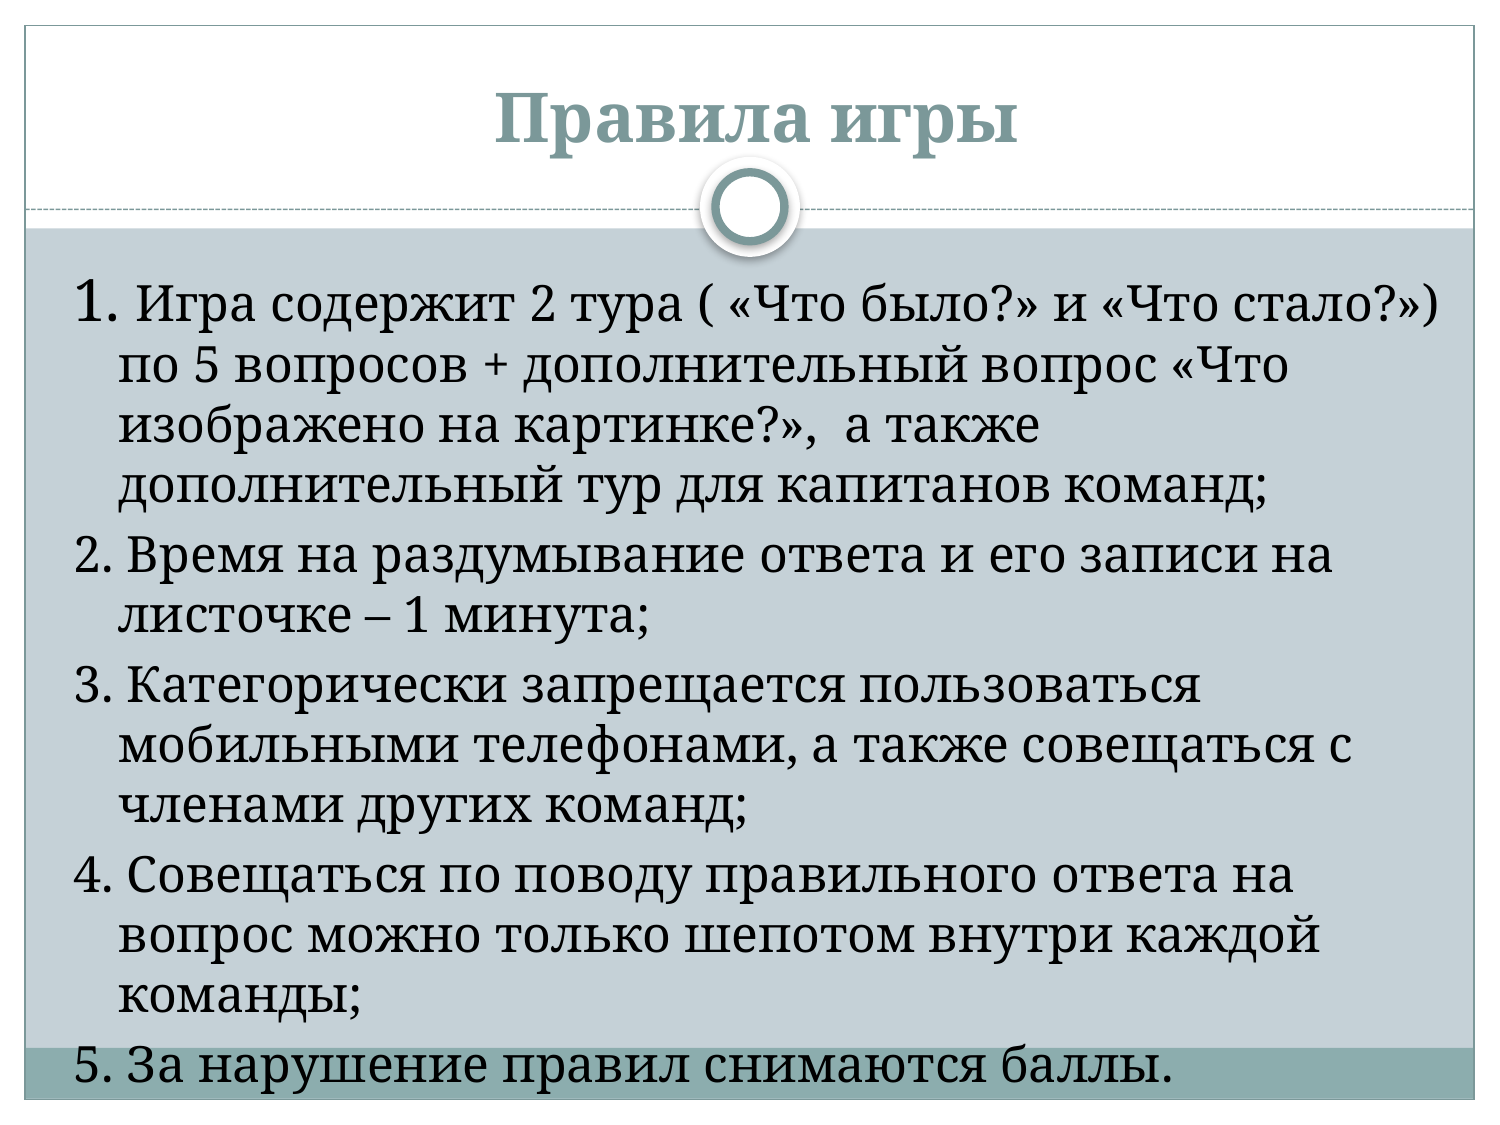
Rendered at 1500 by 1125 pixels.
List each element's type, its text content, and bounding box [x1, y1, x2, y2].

list 1. Игра содержит 2 тура ( «Что было?» и «Что стало?») по 5 вопросов + дополнительный вопрос «Что изображено на картинке?», а также дополнительный тур для капитанов команд; 2. Время на раздумывание ответа и его записи на листочке – 1 минута; 3. Категорически запрещается пользоваться мобильными телефонами, а также совещаться с членами других команд; 4. Совещаться по поводу правильного ответа на вопрос можно только шепотом внутри каждой команды; 5. За нарушение правил снимаются баллы. [58, 255, 1466, 1047]
title Правила игры [82, 0, 1432, 164]
